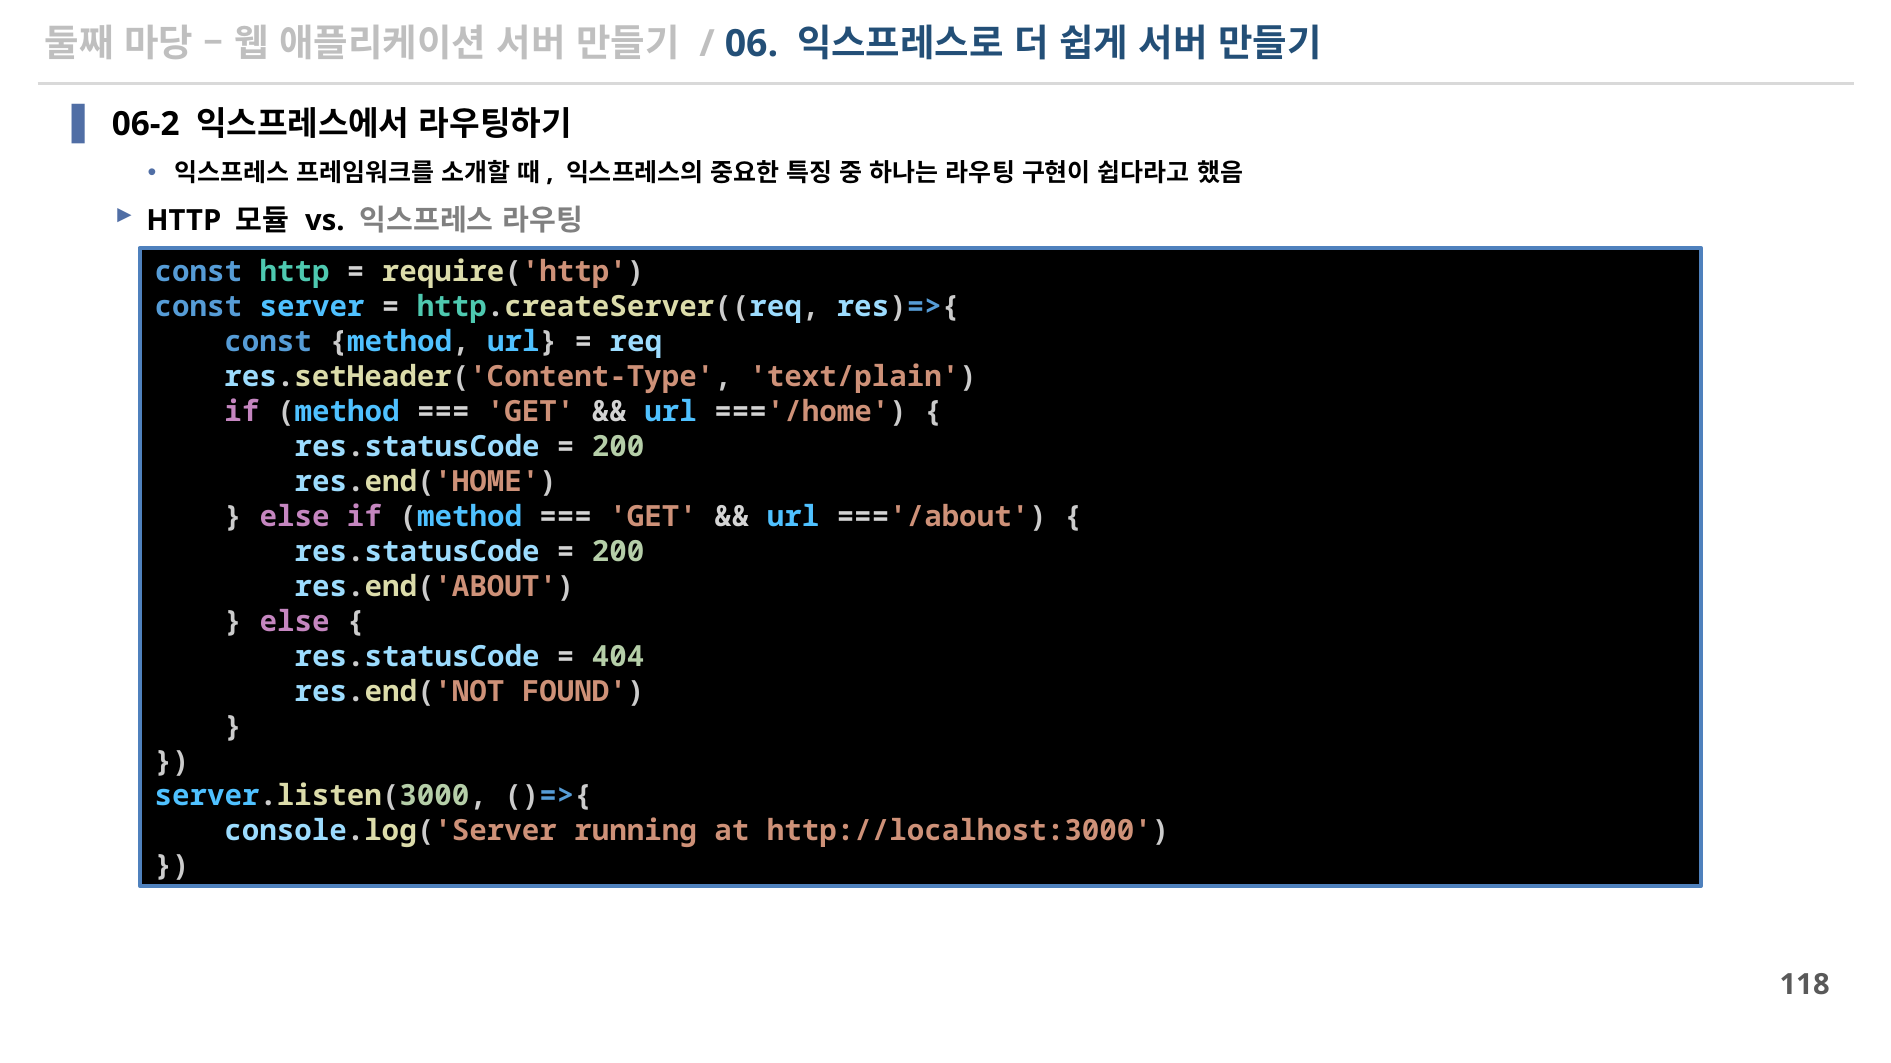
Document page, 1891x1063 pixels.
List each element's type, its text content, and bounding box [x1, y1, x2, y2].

text_box const http = require('http') const server = http.createServer((req, res)=>{ const {method, url} = req res.setHeader('Content-Type', 'text/plain') if (method === 'GET' && url ==='/home') { res.statusCode = 200 res.end('HOME') } else if (method === 'GET' && url ==='/about') { res.statusCode = 200 res.end('ABOUT') } else { res.statusCode = 404 res.end('NOT FOUND') } }) server.listen(3000, ()=>{ console.log('Server running at http://localhost:3000') }) [138, 246, 1703, 888]
list 06-2 익스프레스에서 라우팅하기 익스프레스 프레임워크를 소개할 때, 익스프레스의 중요한 특징 중 하나는 라우팅 구현이 쉽다라고 했음 HTTP 모듈 vs. 익스프레스 라우팅 if 문이나 switch 문으로 요청 메서드와 URL을 확인해서 라우팅 [43, 94, 1855, 506]
slide_number 118 [1703, 956, 1845, 1014]
title 둘째 마당 – 웹 애플리케이션 서버 만들기 / 06. 익스프레스로 더 쉽게 서버 만들기 [29, 11, 1855, 73]
